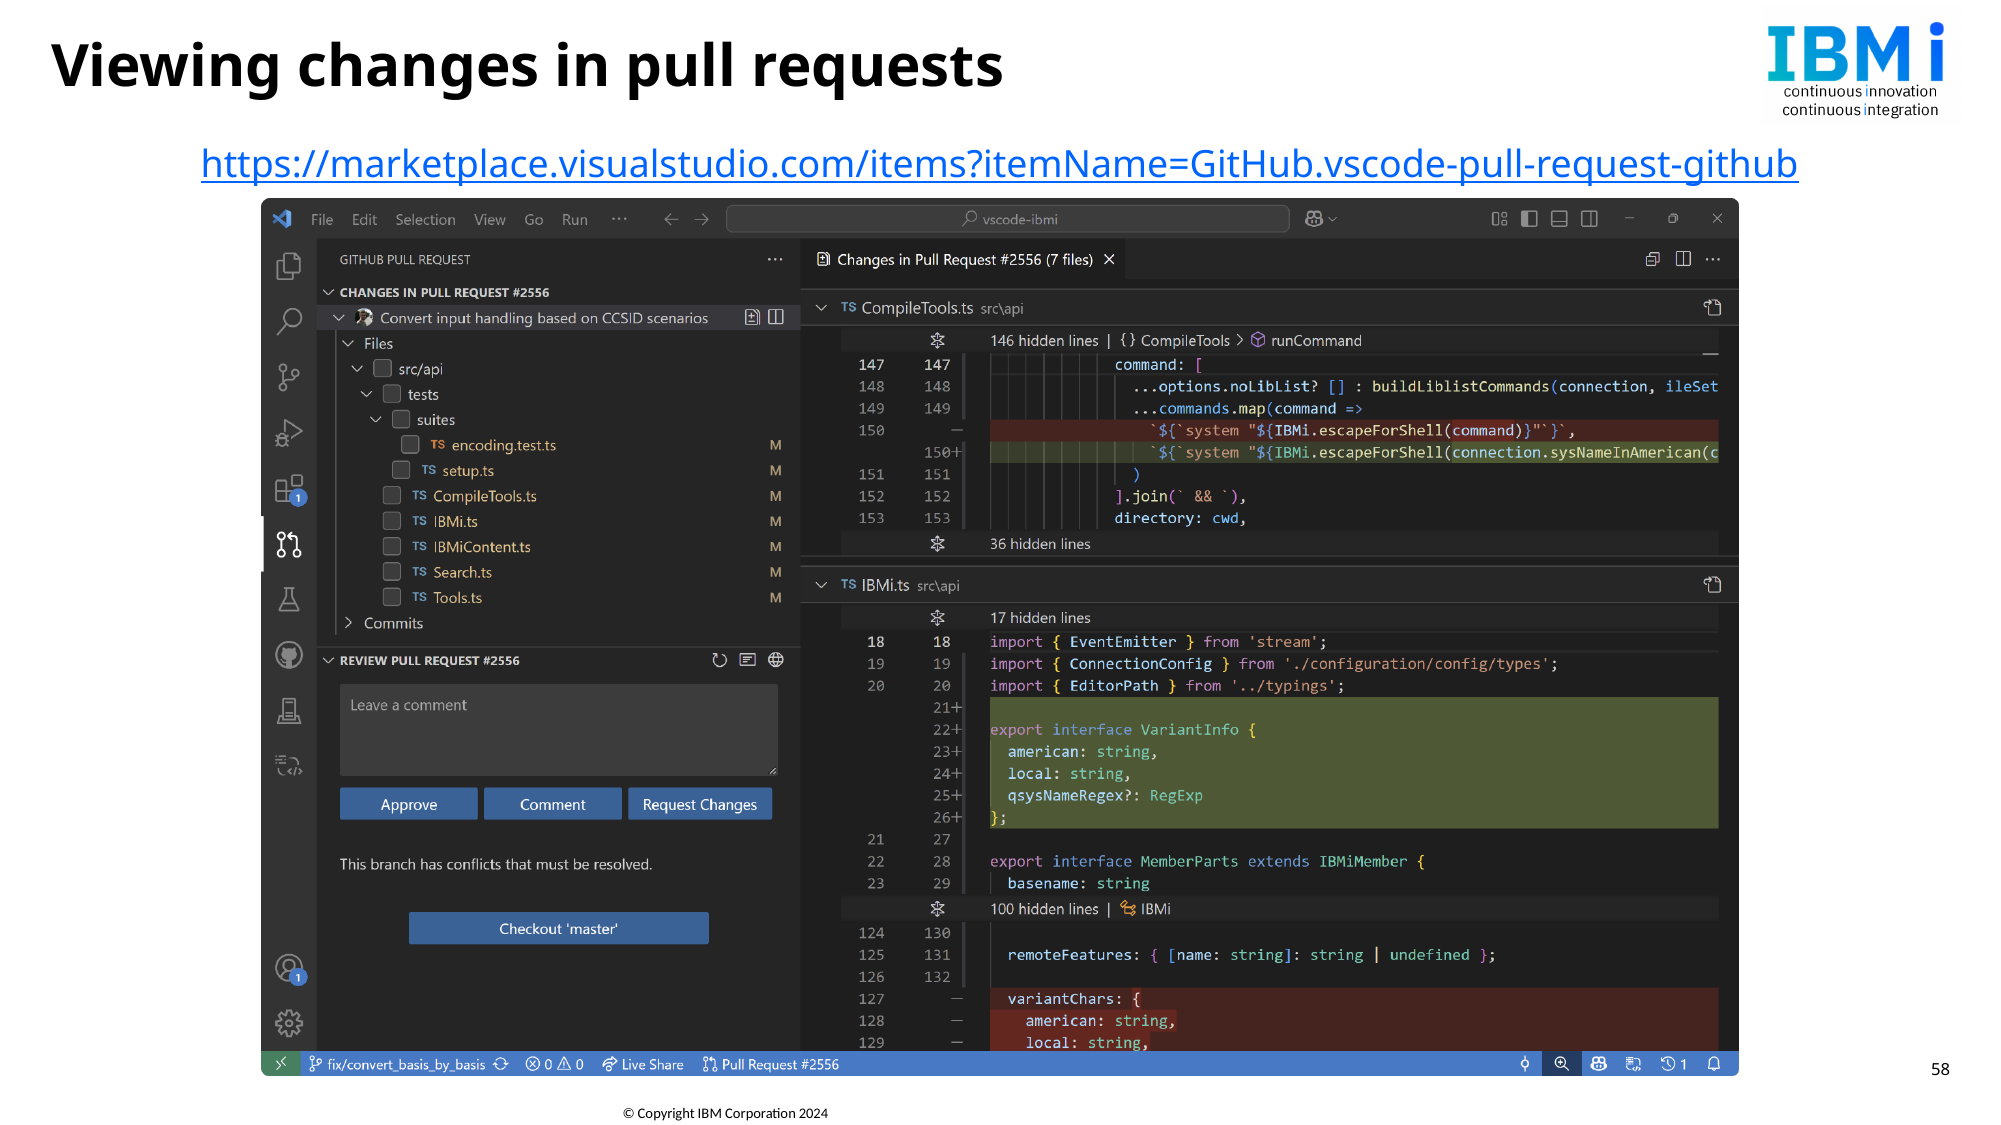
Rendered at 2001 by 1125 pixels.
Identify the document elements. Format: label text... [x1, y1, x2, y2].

text_box [65, 123, 1769, 1071]
picture [1761, 5, 1961, 124]
text_box https://marketplace.visualstudio.com/items?itemName=GitHub.vscode-pull-request-github [183, 132, 1817, 199]
picture [261, 198, 1739, 1077]
title Viewing changes in pull requests [51, 36, 1721, 101]
slide_number 58 [1500, 1055, 1950, 1086]
